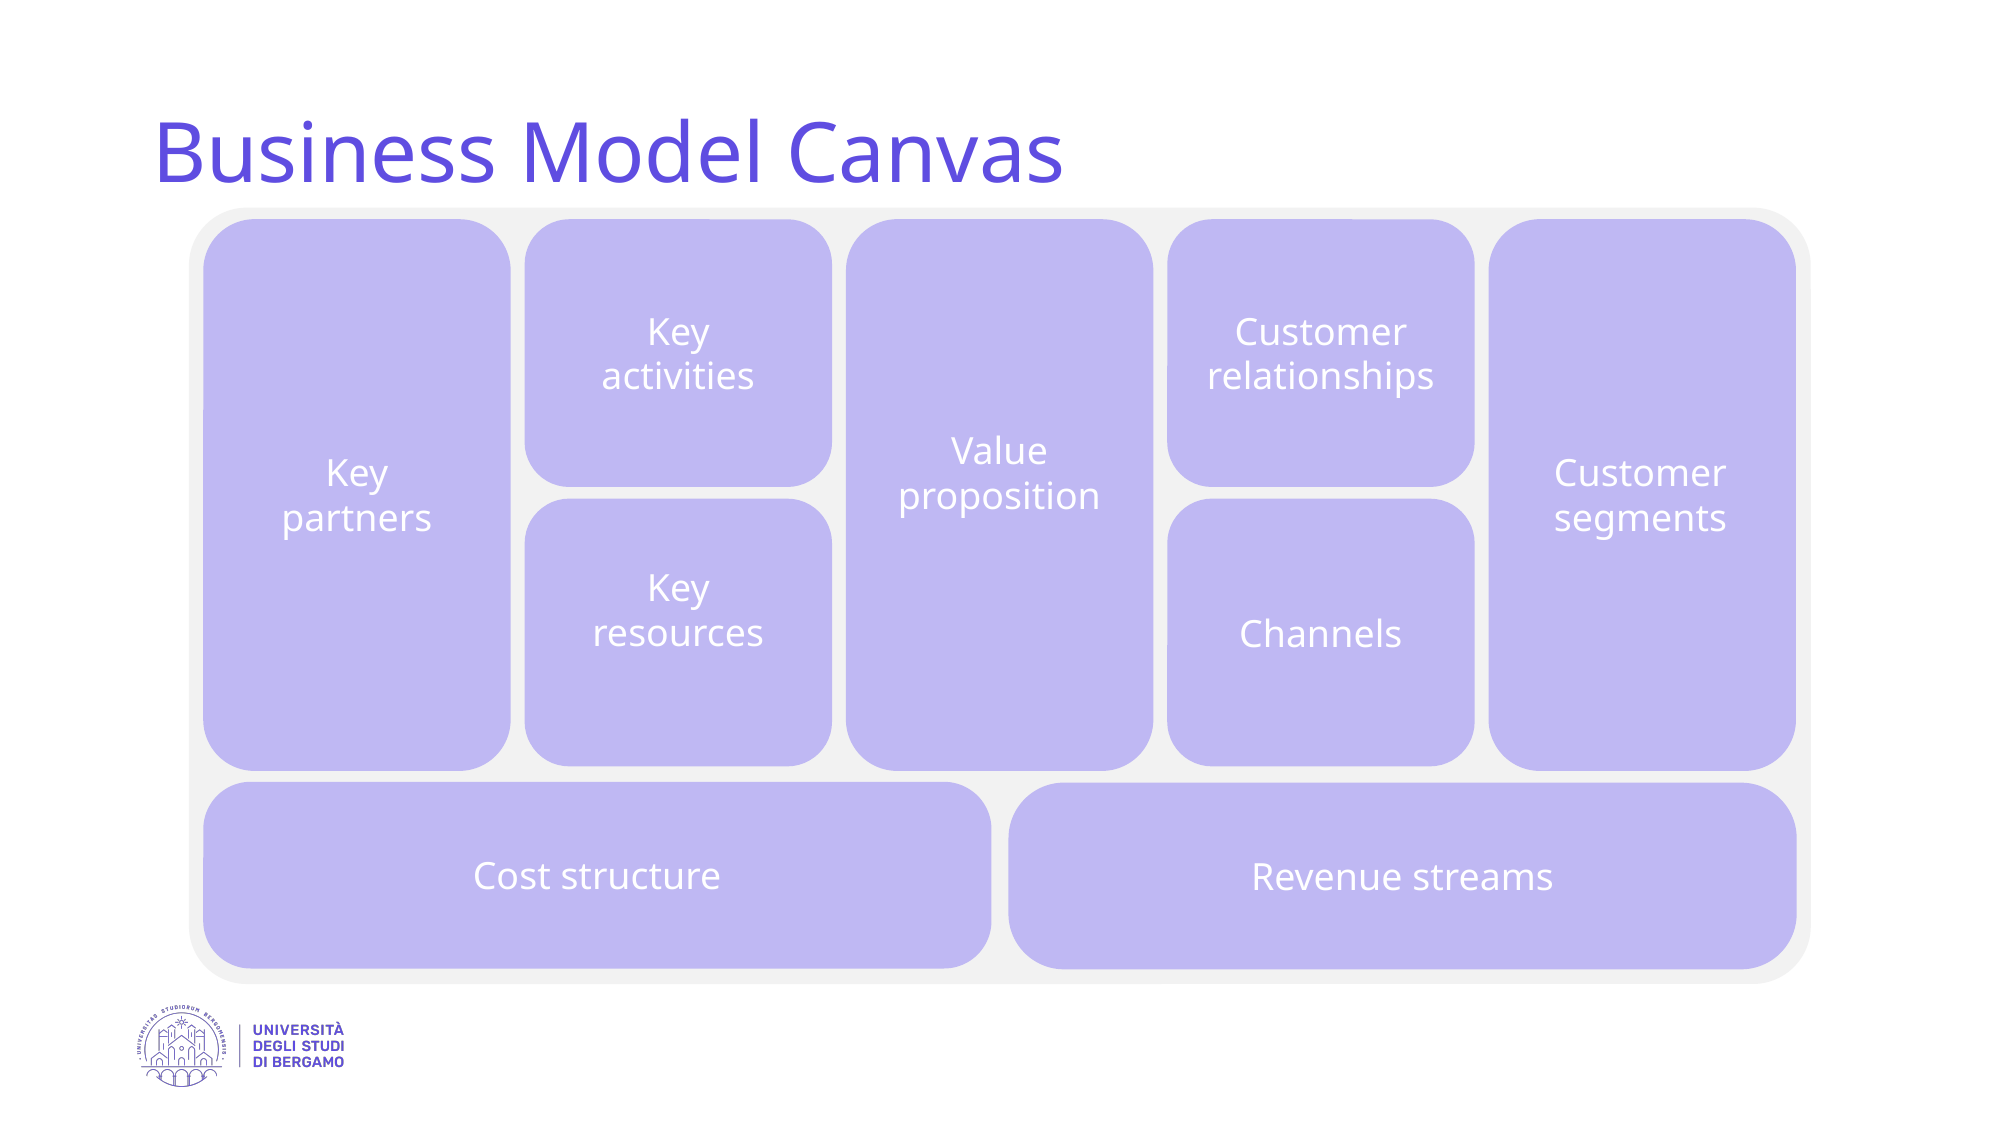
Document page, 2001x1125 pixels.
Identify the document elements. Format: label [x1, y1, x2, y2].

text_box [1166, 498, 1476, 767]
text_box [202, 781, 992, 969]
text_box [202, 218, 512, 772]
text_box [1007, 782, 1798, 970]
text_box [0, 0, 2000, 1125]
text_box [1166, 218, 1476, 488]
text_box [524, 218, 833, 488]
text_box [1488, 218, 1797, 772]
text_box [845, 218, 1154, 772]
text_box [524, 498, 833, 767]
